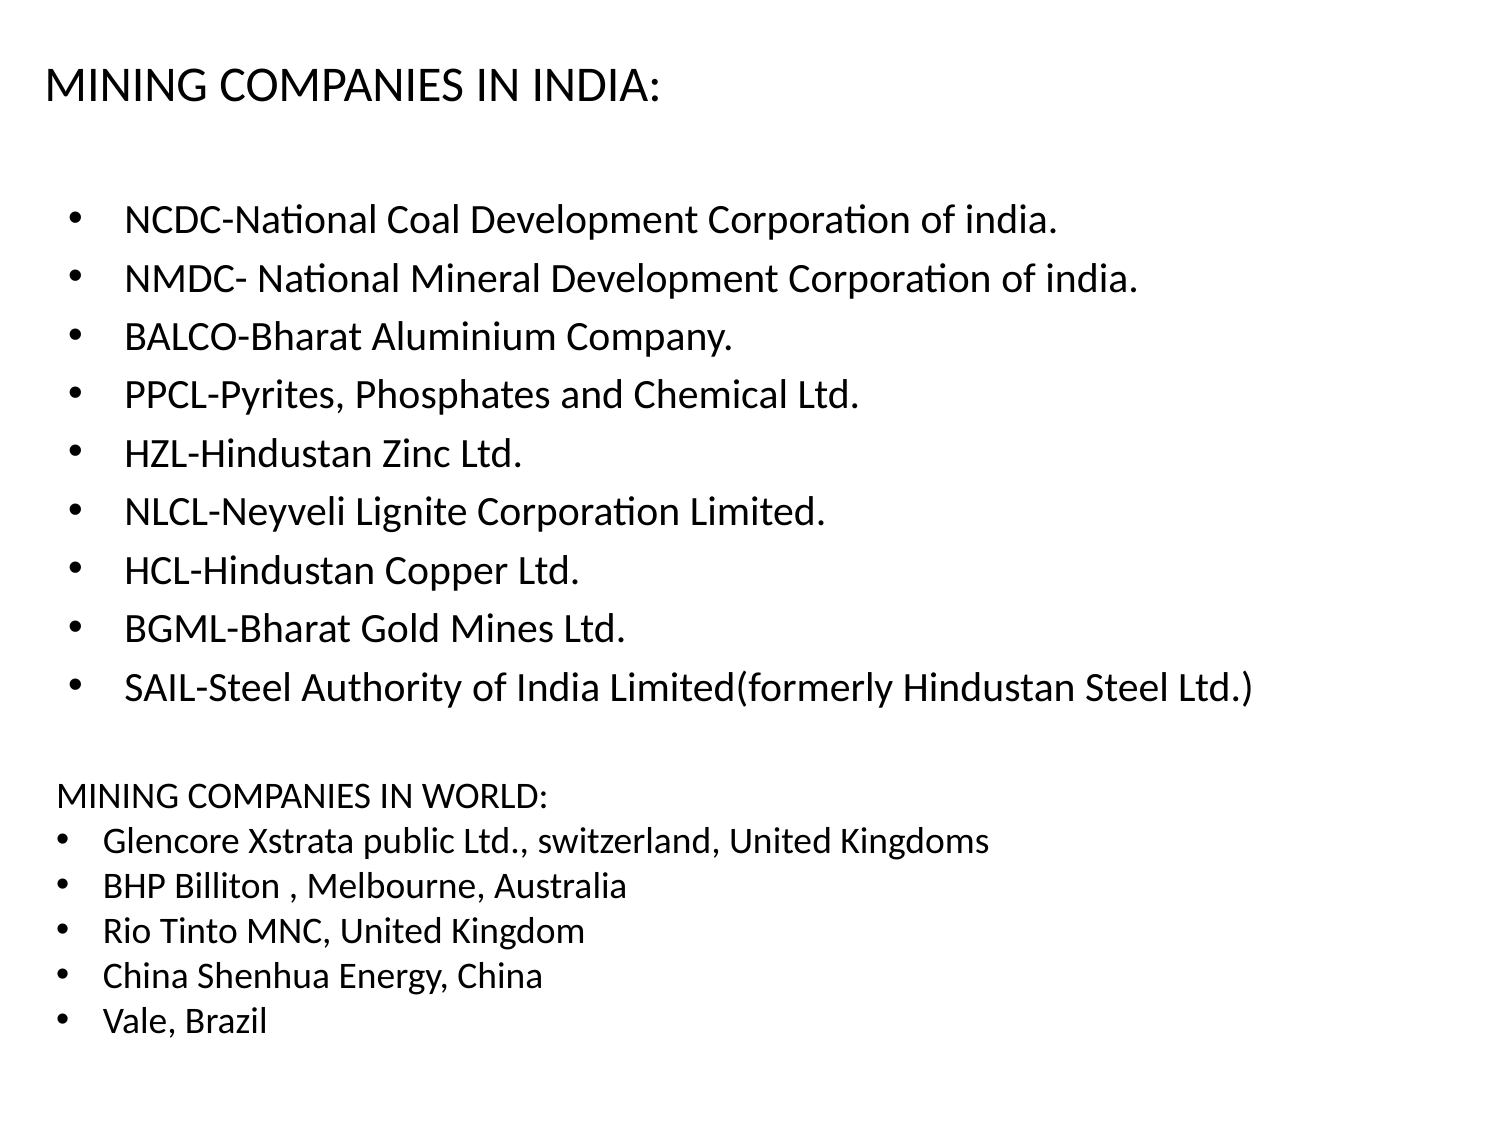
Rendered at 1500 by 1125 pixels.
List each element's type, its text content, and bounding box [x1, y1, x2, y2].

title MINING COMPANIES IN INDIA: [29, 2, 821, 161]
text_box MINING COMPANIES IN WORLD: Glencore Xstrata public Ltd., switzerland, United Kingdoms BHP Billiton , Melbourne, Australia Rio Tinto MNC, United Kingdom China Shenhua Energy, China Vale, Brazil [41, 763, 1317, 1048]
list NCDC-National Coal Development Corporation of india. NMDC- National Mineral Development Corporation of india. BALCO-Bharat Aluminium Company. PPCL-Pyrites, Phosphates and Chemical Ltd. HZL-Hindustan Zinc Ltd. NLCL-Neyveli Lignite Corporation Limited. HCL-Hindustan Copper Ltd. BGML-Bharat Gold Mines Ltd. SAIL-Steel Authority of India Limited(formerly Hindustan Steel Ltd.) [53, 184, 1436, 927]
